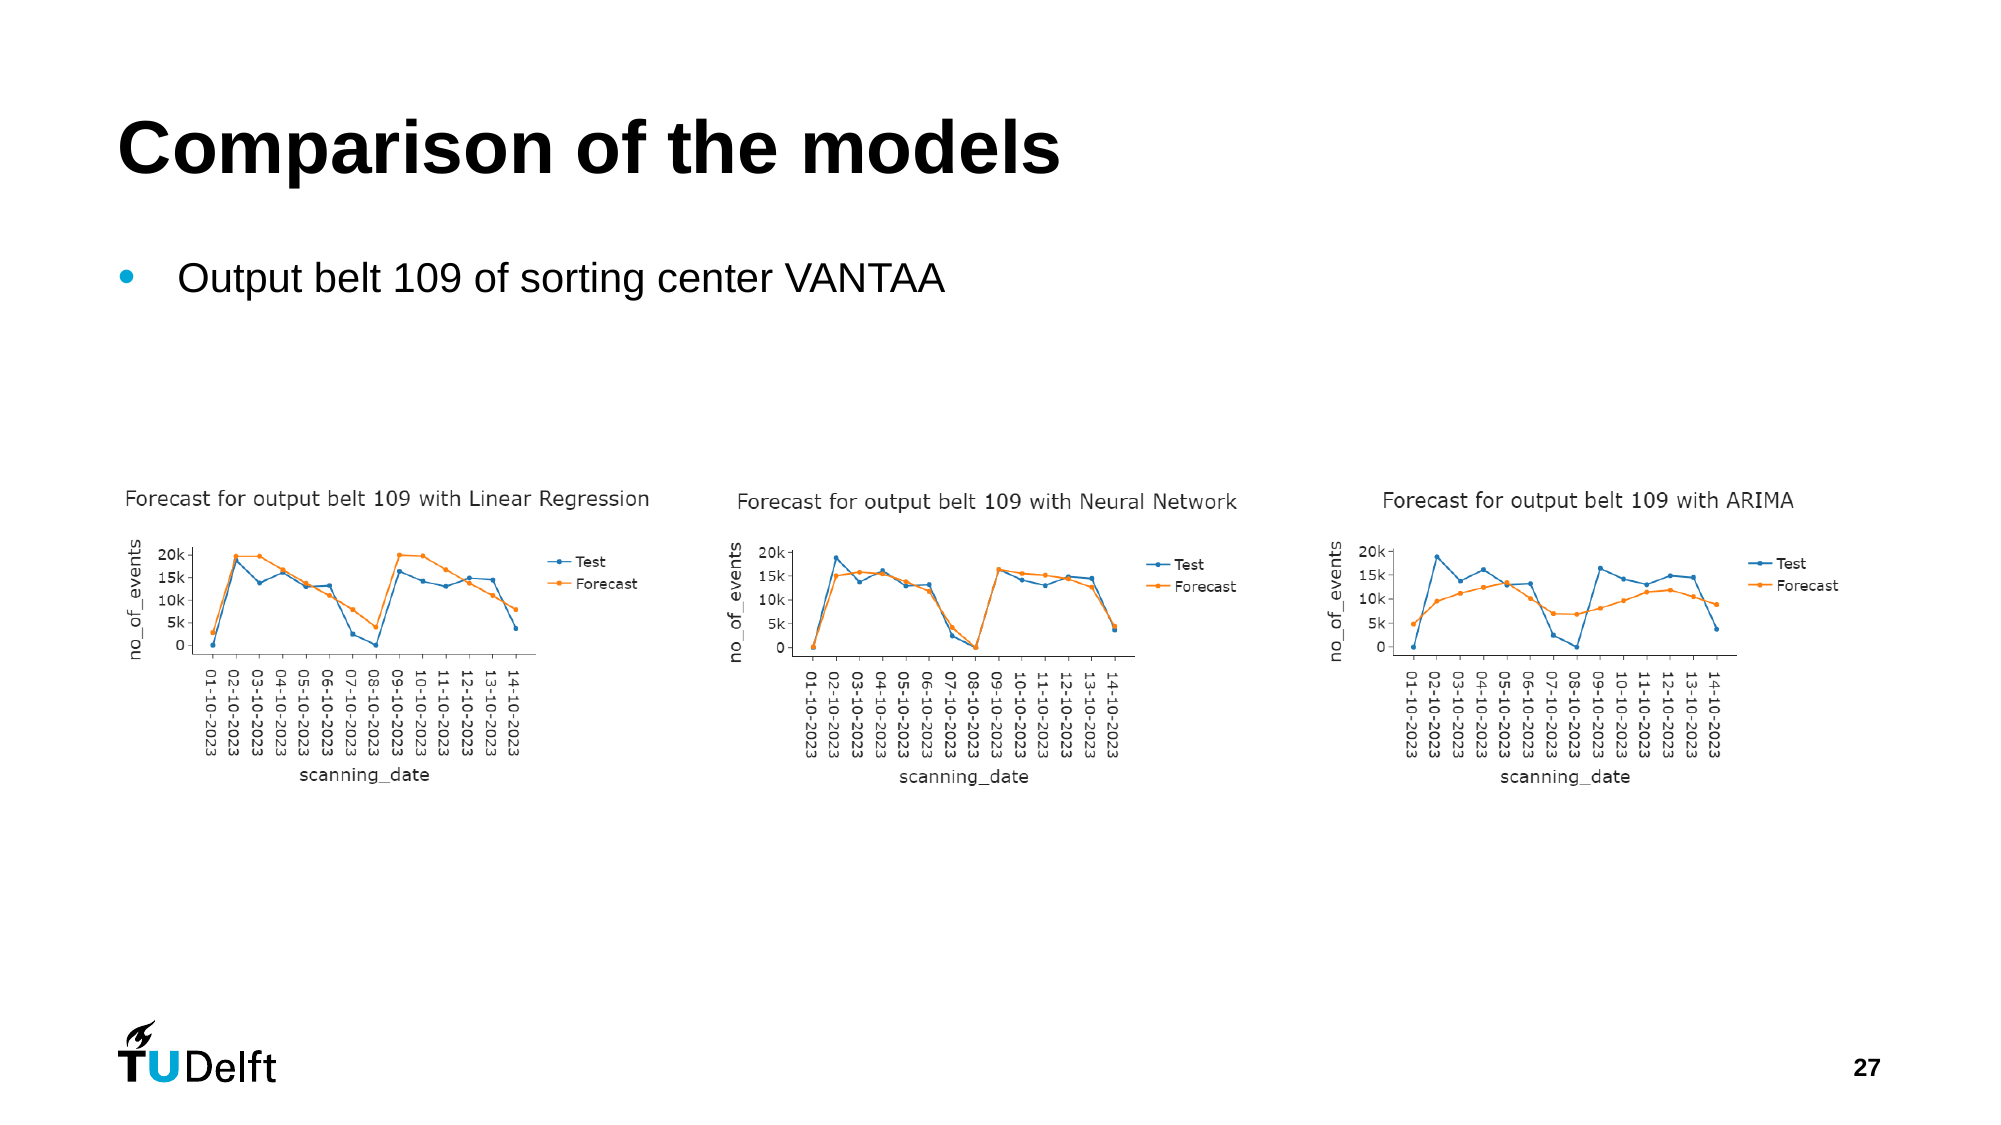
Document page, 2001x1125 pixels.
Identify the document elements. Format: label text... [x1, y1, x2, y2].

picture [123, 468, 649, 787]
picture [723, 468, 1249, 793]
title Comparison of the models [117, 118, 1882, 172]
list Output belt 109 of sorting center VANTAA [117, 256, 1882, 985]
slide_number 27 [1833, 1050, 1882, 1082]
picture [1323, 468, 1849, 793]
